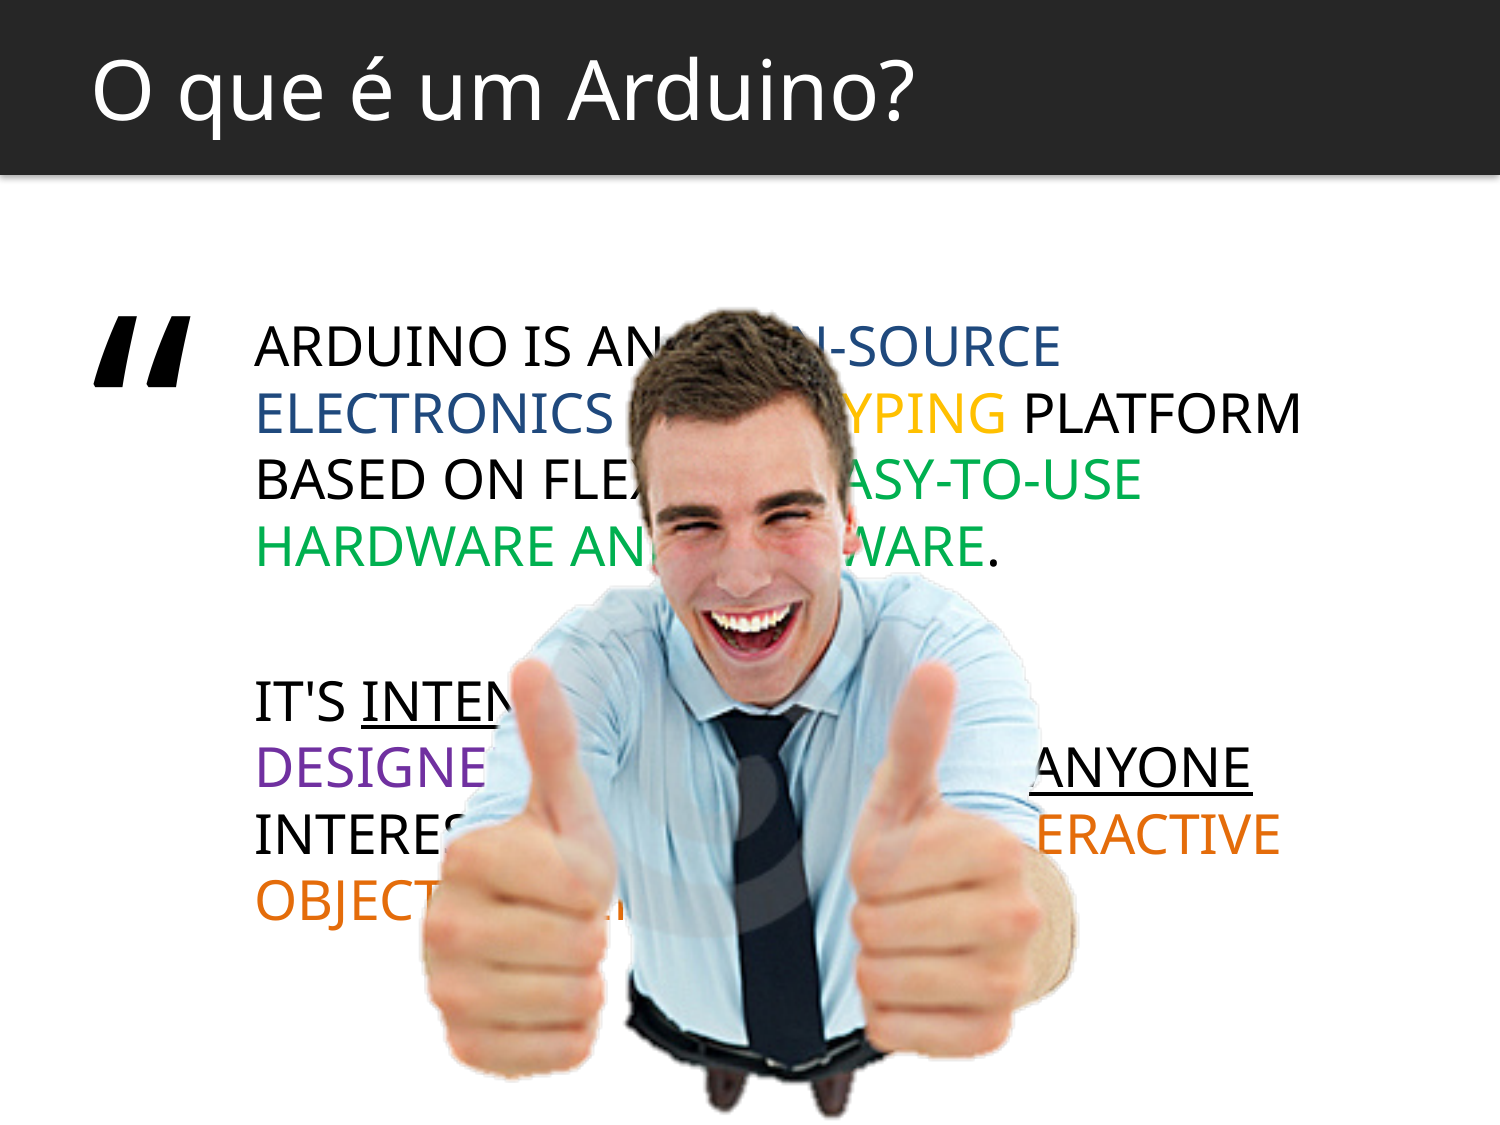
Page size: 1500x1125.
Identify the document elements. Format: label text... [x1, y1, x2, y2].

list ARDUINO IS AN OPEN-SOURCE ELECTRONICS PROTOTYPING PLATFORM BASED ON FLEXIBLE, EASY-TO-USE HARDWARE AND SOFTWARE. IT'S INTENDED FOR ARTISTS, DESIGNERS, HOBBYISTS AND ANYONE INTERESTED IN CREATING INTERACTIVE OBJECTS OR ENVIRONMENTS. [1155, 303, 1326, 992]
text_box O que é um Arduino? [74, 0, 1425, 175]
picture [348, 295, 1152, 1125]
list ARDUINO IS AN OPEN-SOURCE ELECTRONICS PROTOTYPING PLATFORM BASED ON FLEXIBLE, EASY-TO-USE HARDWARE AND SOFTWARE. IT'S INTENDED FOR ARTISTS, DESIGNERS, HOBBYISTS AND ANYONE INTERESTED IN CREATING INTERACTIVE OBJECTS OR ENVIRONMENTS. [239, 303, 343, 992]
text_box “ [75, 226, 275, 474]
text_box [0, 0, 1500, 176]
